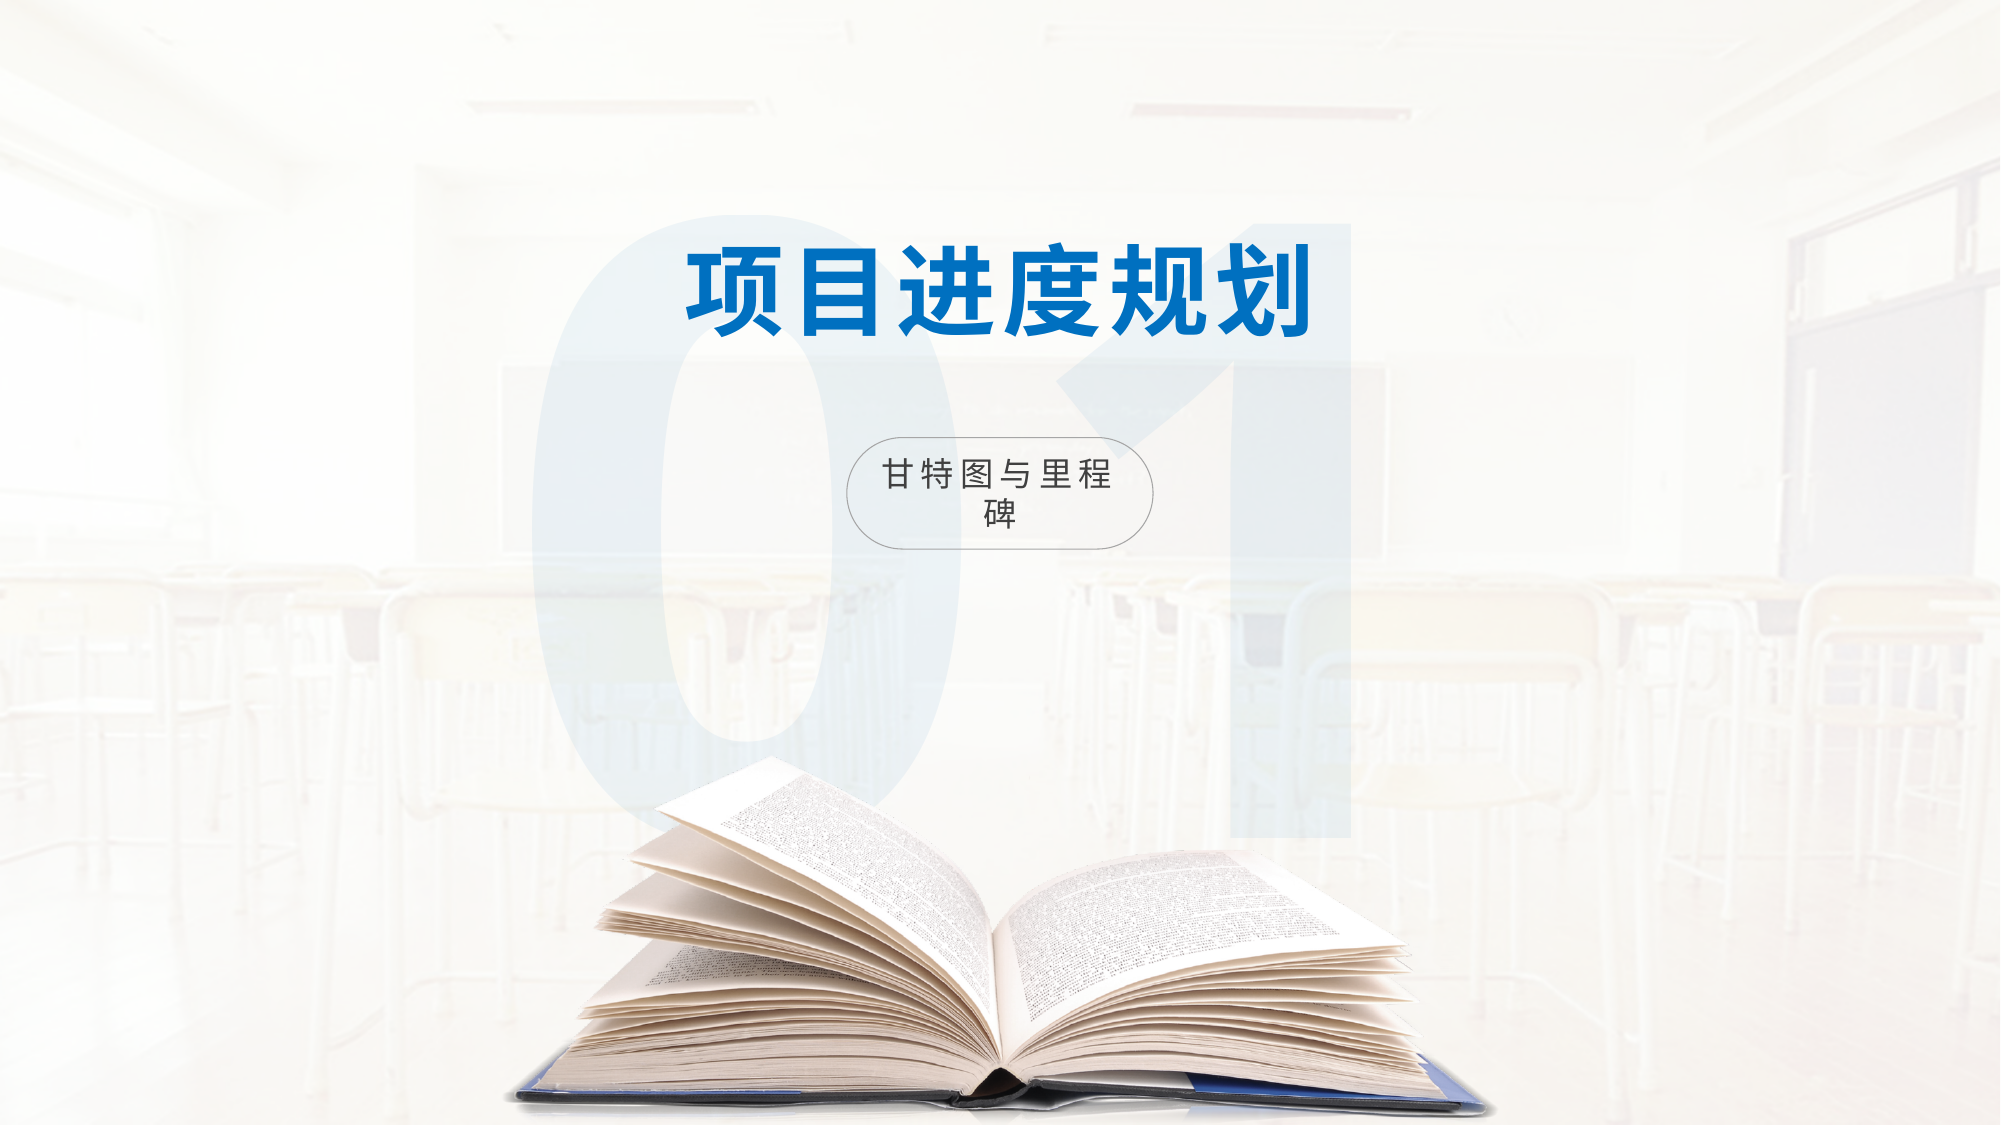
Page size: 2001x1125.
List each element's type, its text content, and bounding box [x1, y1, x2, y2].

text_box 项目进度规划 [540, 221, 1460, 356]
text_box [846, 437, 1154, 550]
picture [0, 0, 2001, 1125]
text_box 01 [430, 0, 1570, 1019]
